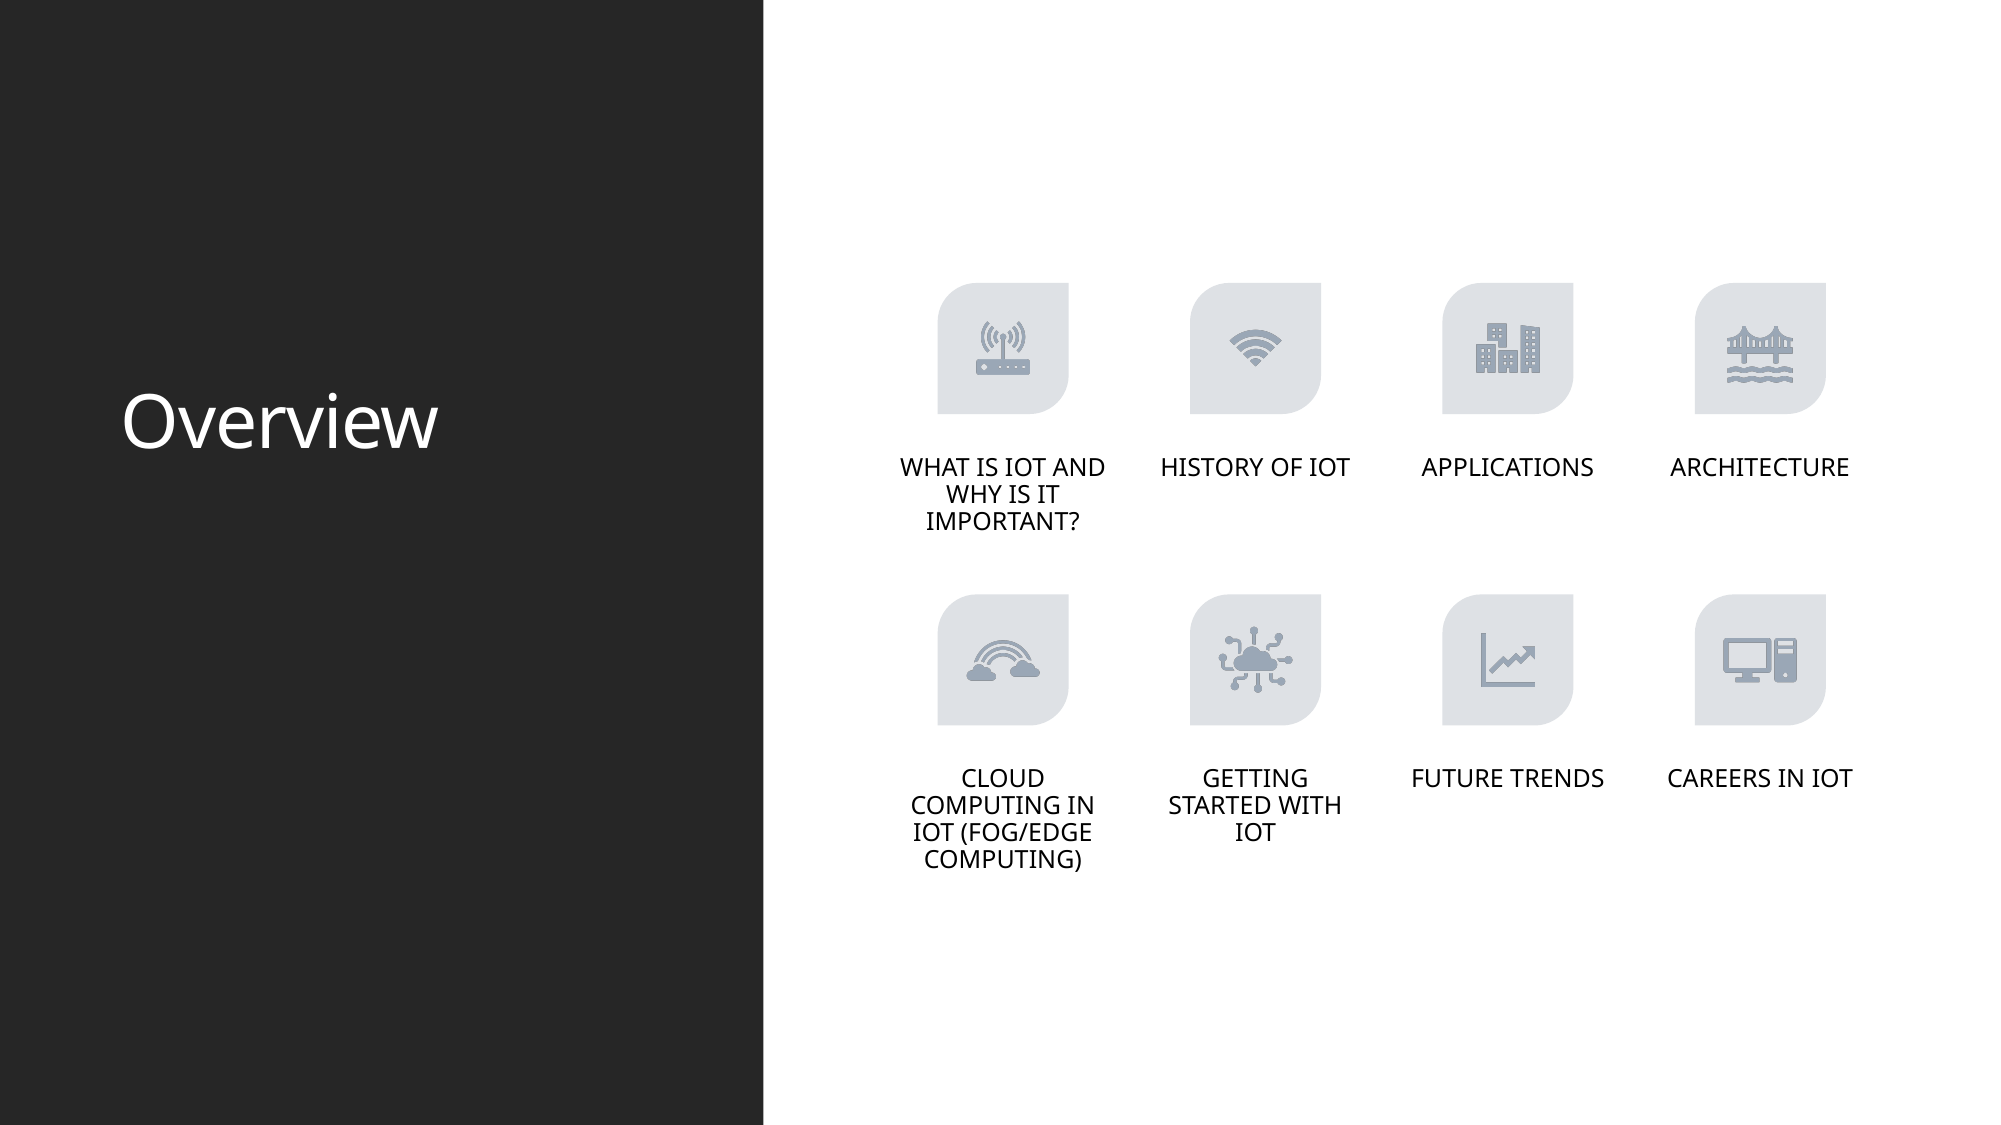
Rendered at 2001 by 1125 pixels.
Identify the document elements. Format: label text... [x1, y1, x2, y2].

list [894, 132, 1869, 1003]
title Overview [105, 128, 683, 473]
